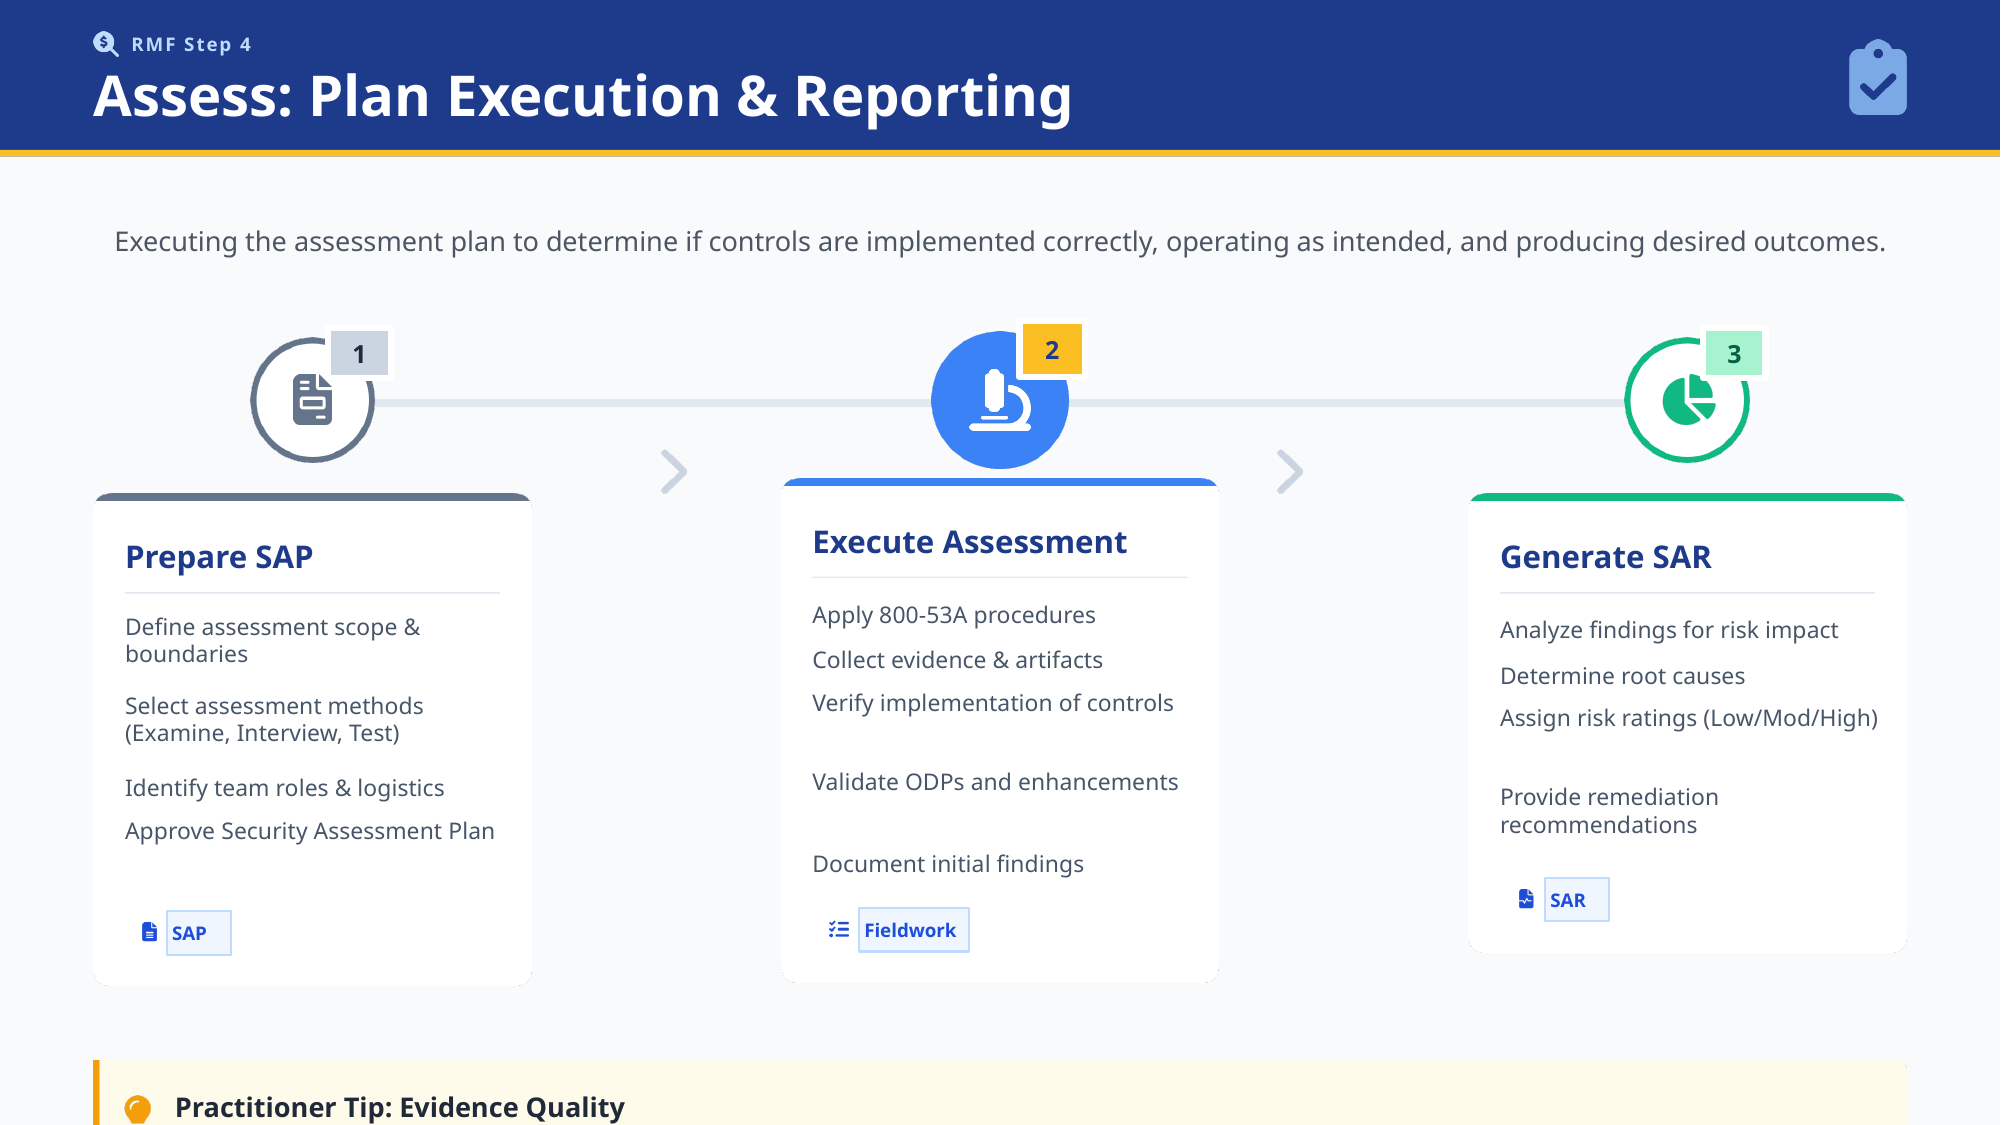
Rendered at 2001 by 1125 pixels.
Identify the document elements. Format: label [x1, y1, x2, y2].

picture [93, 1060, 1907, 1125]
picture [1849, 39, 1907, 115]
picture [1468, 493, 1907, 953]
picture [781, 478, 1219, 983]
picture [93, 31, 119, 57]
picture [655, 446, 687, 497]
picture [249, 331, 1750, 469]
picture [93, 493, 532, 986]
text_box [0, 0, 2000, 1125]
picture [1271, 446, 1303, 497]
